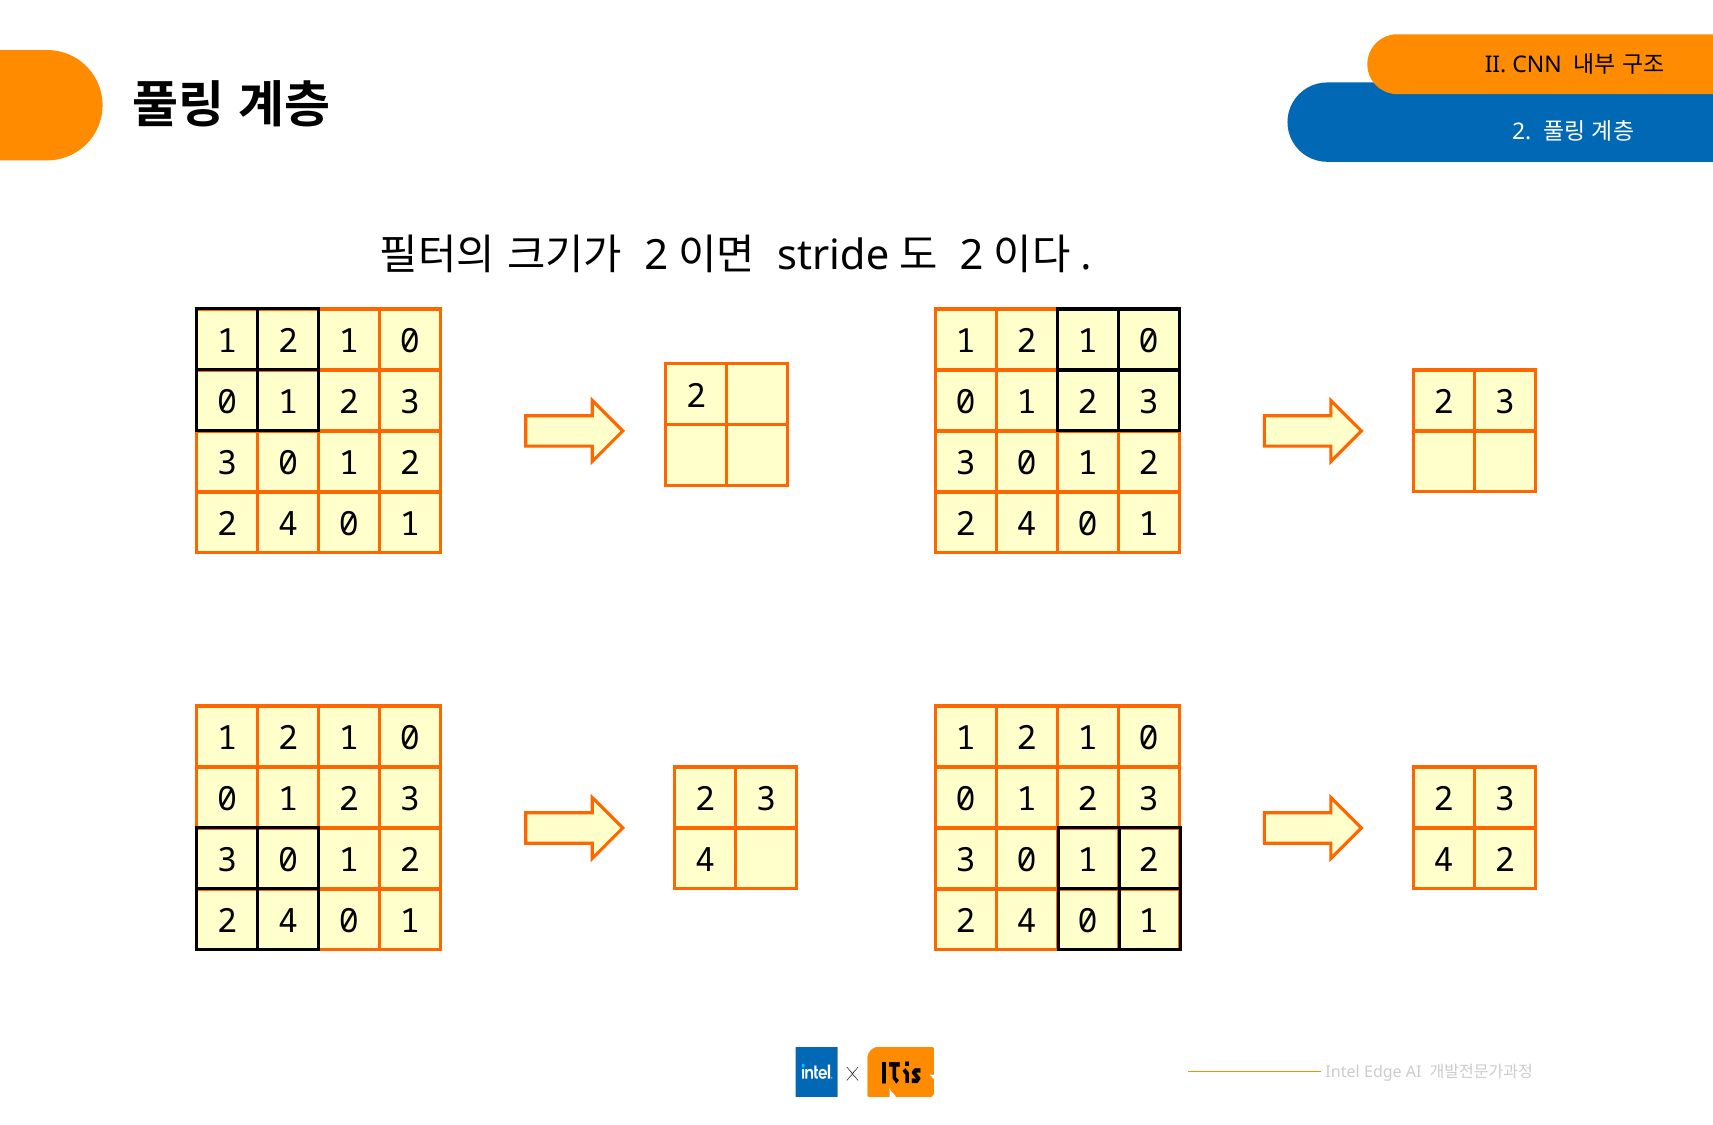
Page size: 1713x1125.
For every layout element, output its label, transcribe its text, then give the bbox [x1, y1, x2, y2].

title 풀링 계층 [117, 51, 1167, 162]
text_box 3 [934, 827, 995, 888]
text_box 0 [318, 491, 379, 554]
text_box 2 [257, 705, 318, 766]
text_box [1058, 827, 1181, 950]
text_box 4 [674, 827, 735, 890]
text_box 0 [379, 705, 442, 766]
text_box 2 [1056, 766, 1117, 827]
text_box 1 [318, 430, 379, 491]
text_box 0 [1056, 491, 1117, 554]
text_box 2 [196, 491, 257, 554]
text_box 필터의 크기가 2이면 stride도 2이다. [365, 220, 1107, 286]
text_box [665, 423, 726, 486]
text_box 3 [196, 432, 257, 491]
text_box 2 [1412, 766, 1473, 827]
text_box [524, 794, 625, 861]
text_box 4 [257, 491, 318, 554]
text_box 1 [1056, 432, 1117, 491]
text_box 1 [1117, 491, 1180, 554]
text_box 2 [665, 362, 726, 423]
text_box [735, 827, 798, 890]
text_box 0 [379, 308, 442, 369]
text_box [1473, 430, 1536, 493]
text_box 1 [196, 705, 257, 766]
text_box 0 [320, 888, 379, 951]
text_box 4 [995, 888, 1056, 951]
text_box 2 [379, 827, 442, 888]
text_box 3 [1117, 766, 1180, 826]
text_box 3 [379, 369, 442, 430]
text_box 3 [1473, 369, 1536, 430]
text_box 3 [1473, 766, 1536, 827]
text_box 1 [320, 827, 379, 888]
text_box 2 [1117, 432, 1180, 491]
text_box 4 [995, 491, 1056, 554]
text_box 0 [995, 827, 1056, 888]
text_box 1 [320, 308, 379, 369]
text_box II. CNN 내부 구조 [1456, 42, 1680, 85]
text_box 1 [995, 766, 1056, 827]
text_box 0 [934, 766, 995, 827]
text_box 0 [1117, 705, 1180, 766]
text_box 2 [1412, 369, 1473, 430]
text_box 2 [995, 308, 1056, 369]
text_box 2 [934, 491, 995, 554]
text_box 2 [379, 430, 442, 491]
text_box 2 [318, 766, 379, 827]
text_box [726, 362, 789, 423]
text_box 2 [934, 888, 995, 951]
text_box [726, 423, 789, 486]
text_box 1 [1056, 705, 1117, 766]
text_box 1 [995, 369, 1056, 430]
text_box 3 [735, 766, 798, 827]
text_box 1 [379, 491, 442, 554]
text_box [11, 13, 778, 80]
text_box 0 [934, 369, 995, 430]
text_box 3 [934, 430, 995, 491]
text_box 2 [1473, 827, 1536, 890]
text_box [1057, 308, 1180, 431]
text_box 0 [995, 430, 1056, 491]
text_box 1 [934, 705, 995, 766]
text_box 0 [257, 432, 318, 491]
text_box 0 [196, 766, 257, 826]
text_box 2. 풀링 계층 [1465, 109, 1650, 152]
text_box 1 [318, 705, 379, 766]
text_box 1 [379, 888, 442, 951]
text_box 4 [1412, 827, 1473, 890]
text_box 2 [674, 766, 735, 827]
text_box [196, 308, 319, 431]
text_box 3 [379, 766, 442, 827]
text_box [1263, 794, 1363, 861]
text_box [1263, 397, 1363, 464]
text_box 2 [995, 705, 1056, 766]
text_box 1 [934, 308, 995, 369]
text_box [1412, 430, 1473, 493]
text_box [196, 827, 319, 950]
text_box [524, 397, 625, 464]
text_box 2 [320, 369, 379, 430]
text_box 1 [257, 766, 318, 826]
